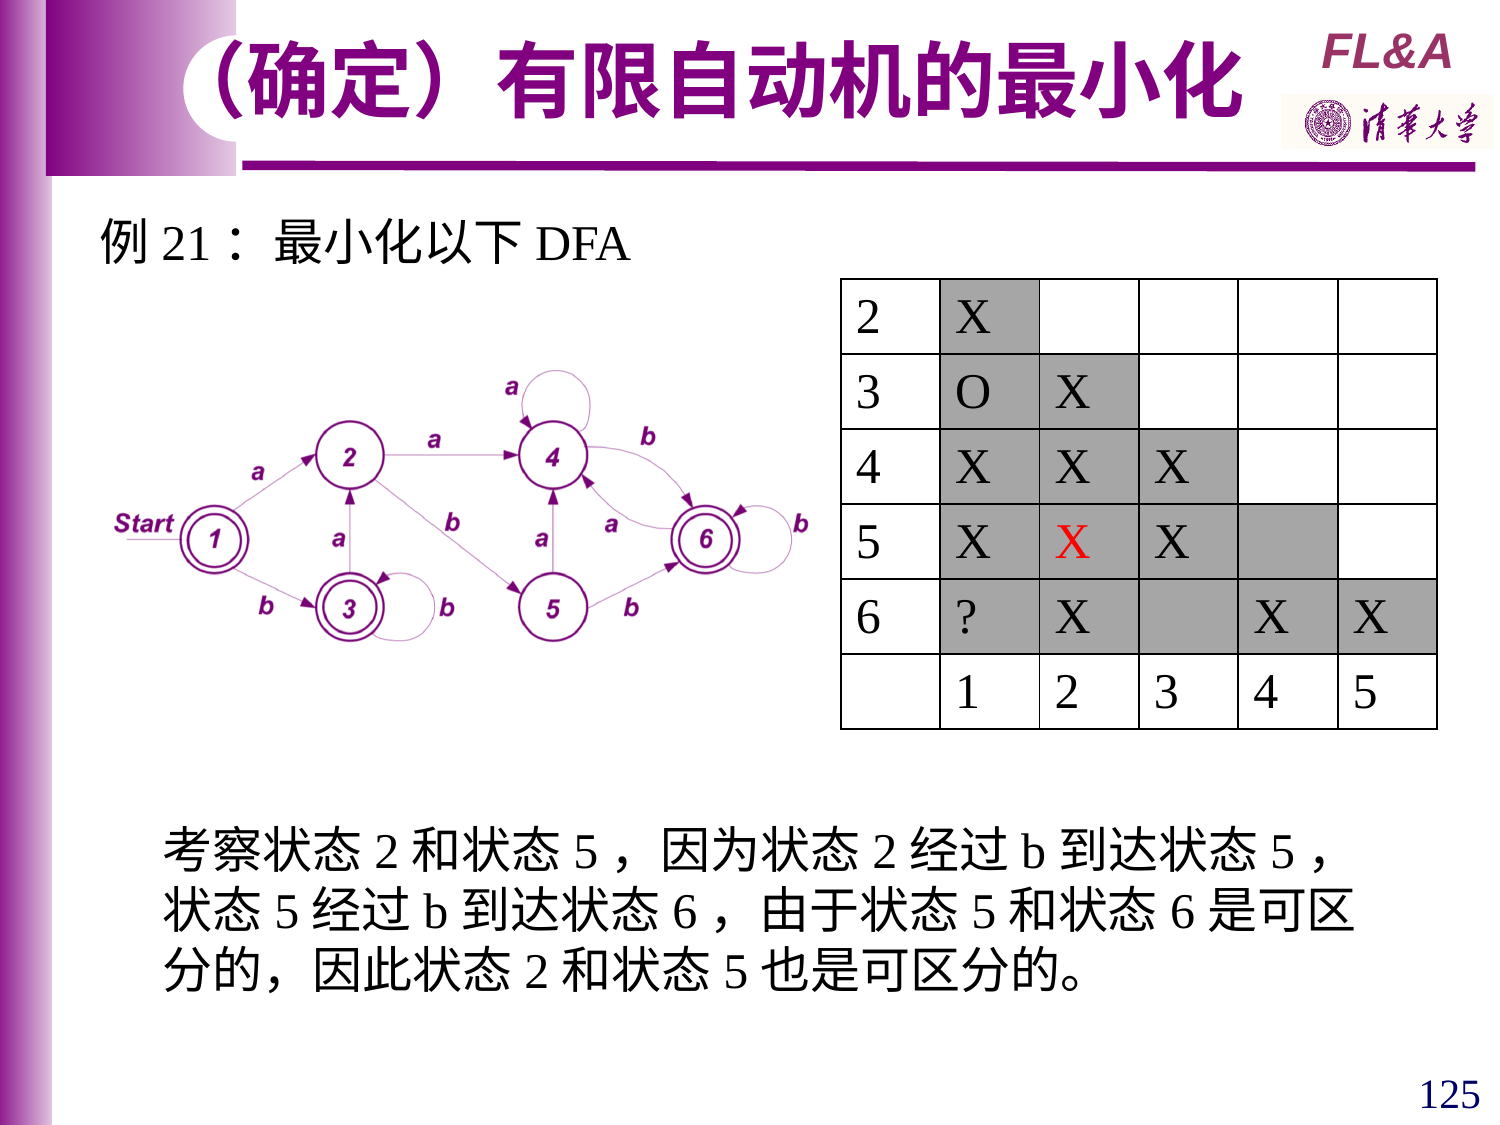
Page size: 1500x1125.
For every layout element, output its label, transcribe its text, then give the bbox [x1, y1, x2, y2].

table_cell X [1040, 430, 1138, 503]
table_cell X [941, 505, 1039, 578]
table_cell 5 [1339, 655, 1436, 728]
table_cell 4 [1239, 655, 1337, 728]
table_header [1140, 280, 1237, 353]
table_header X [941, 280, 1039, 353]
table_cell [1339, 505, 1436, 578]
table_cell 3 [842, 355, 939, 428]
table_cell 1 [941, 655, 1039, 728]
table_cell [1339, 355, 1436, 428]
table_cell X [1040, 505, 1138, 578]
table_cell [1239, 505, 1337, 578]
table_cell [1140, 580, 1237, 653]
table_cell [1140, 355, 1237, 428]
table_cell 3 [1140, 655, 1237, 728]
table_cell 4 [842, 430, 939, 503]
table_cell 6 [842, 580, 939, 653]
table_cell X [1239, 580, 1337, 653]
table_cell [1239, 355, 1337, 428]
text_box 125 [1376, 1059, 1500, 1125]
table_cell [1339, 430, 1436, 503]
table_header 2 [842, 280, 939, 353]
table_cell X [1040, 355, 1138, 428]
table_cell [842, 655, 939, 728]
table_cell X [1140, 505, 1237, 578]
table_cell 2 [1040, 655, 1138, 728]
table_cell X [1140, 430, 1237, 503]
table_cell X [1339, 580, 1436, 653]
table_cell O [941, 355, 1039, 428]
table_cell ? [941, 580, 1039, 653]
table_header [1339, 280, 1436, 353]
text_box 例21：最小化以下DFA [84, 202, 1436, 278]
text_box 考察状态2和状态5，因为状态2经过b到达状态5，状态5经过b到达状态6，由于状态5和状态6是可区分的，因此状态2和状态5也是可区分的。 [147, 811, 1412, 1007]
picture [112, 361, 813, 646]
picture [1281, 94, 1495, 149]
table_cell X [1040, 580, 1138, 653]
table_cell [1239, 430, 1337, 503]
table_header [1040, 280, 1138, 353]
table_header [1239, 280, 1337, 353]
table_cell X [941, 430, 1039, 503]
text_box （确定）有限自动机的最小化 [148, 32, 1261, 137]
table_cell 5 [842, 505, 939, 578]
